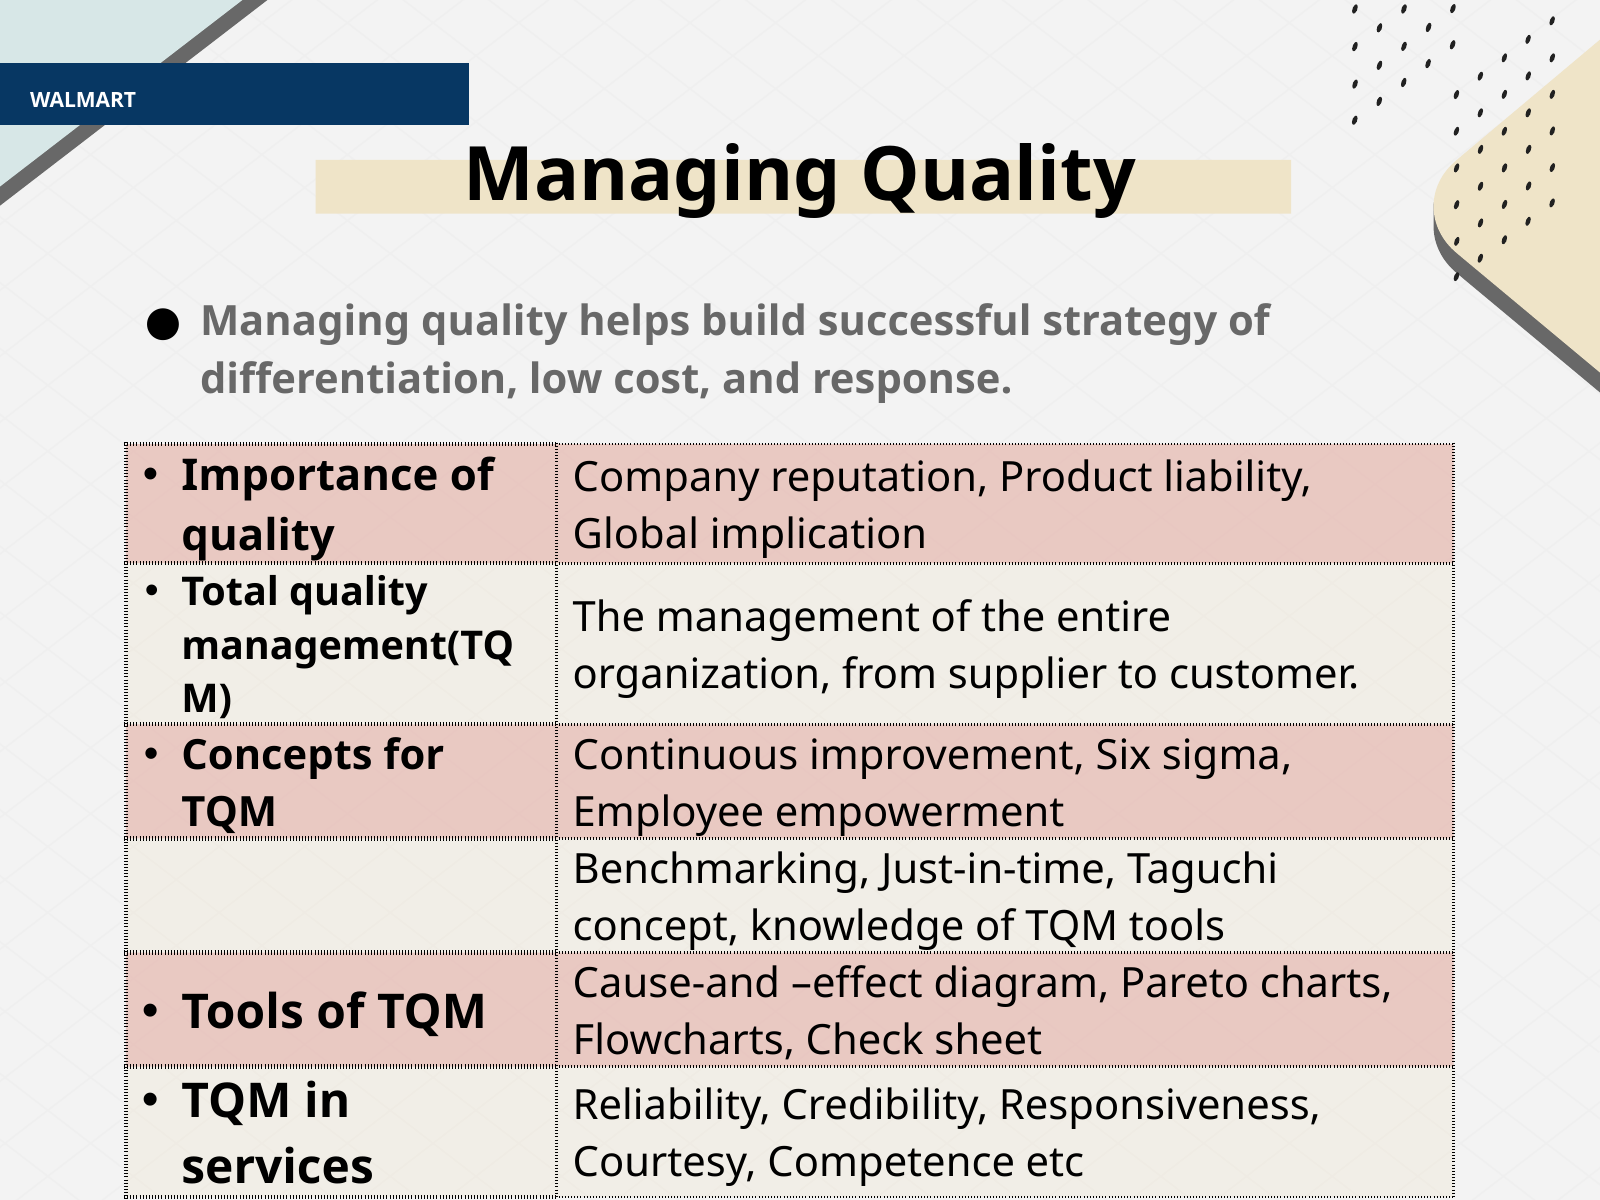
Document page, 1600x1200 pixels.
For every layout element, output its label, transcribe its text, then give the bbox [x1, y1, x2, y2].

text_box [1453, 16, 1556, 282]
text_box [0, 62, 469, 125]
table_header Importance of quality [126, 444, 557, 563]
title Managing Quality [125, 103, 1448, 238]
table_cell TQM in services [126, 1067, 557, 1197]
list Managing quality helps build successful strategy of differentiation, low cost, and response. [125, 268, 1474, 425]
table_cell The management of the entire organization, from supplier to customer. [557, 563, 1454, 724]
table_cell [126, 838, 557, 953]
table_cell Reliability, Credibility, Responsiveness, Courtesy, Competence etc [557, 1067, 1454, 1197]
text_box WALMART [30, 76, 439, 112]
table_cell Cause-and –effect diagram, Pareto charts, Flowcharts, Check sheet [557, 953, 1454, 1067]
table_cell Continuous improvement, Six sigma, Employee empowerment [557, 724, 1454, 838]
table_cell Concepts for TQM [126, 724, 557, 838]
table_cell Tools of TQM [126, 953, 557, 1067]
table_header Company reputation, Product liability, Global implication [557, 444, 1454, 563]
table_cell Benchmarking, Just-in-time, Taguchi concept, knowledge of TQM tools [557, 838, 1454, 953]
table_cell Total quality management(TQM) [126, 563, 557, 724]
